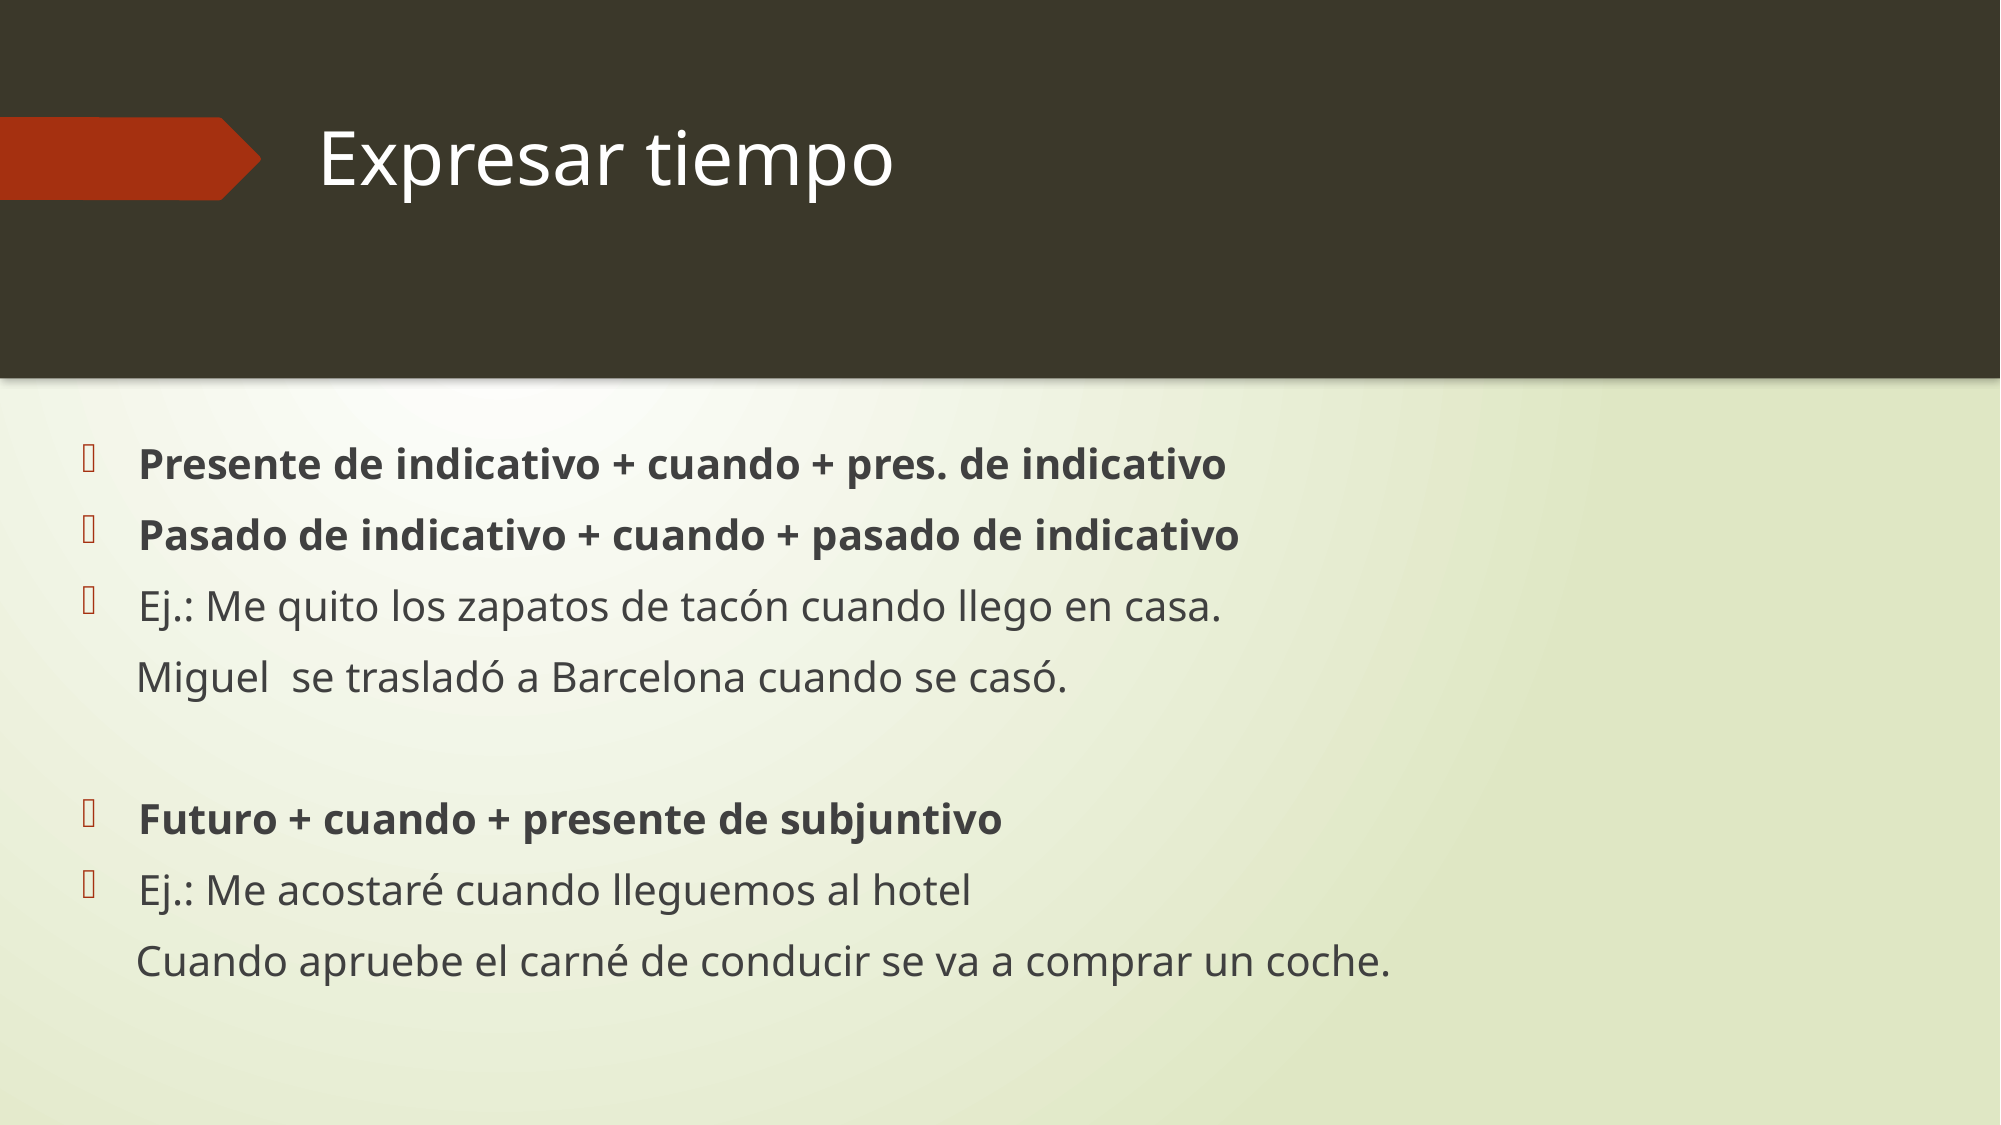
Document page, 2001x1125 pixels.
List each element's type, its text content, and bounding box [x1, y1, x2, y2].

title Expresar tiempo [302, 102, 1842, 313]
text_box [0, 0, 2000, 379]
text_box [0, 390, 2000, 1125]
list Presente de indicativo + cuando + pres. de indicativo Pasado de indicativo + cuando + pasado de indicativo Ej.: Me quito los zapatos de tacón cuando llego en casa. Miguel se trasladó a Barcelona cuando se casó. Futuro + cuando + presente de subjuntivo Ej.: Me acostaré cuando lleguemos al hotel Cuando apruebe el carné de conducir se va a comprar un coche. [66, 430, 1937, 1125]
text_box [0, 117, 262, 201]
